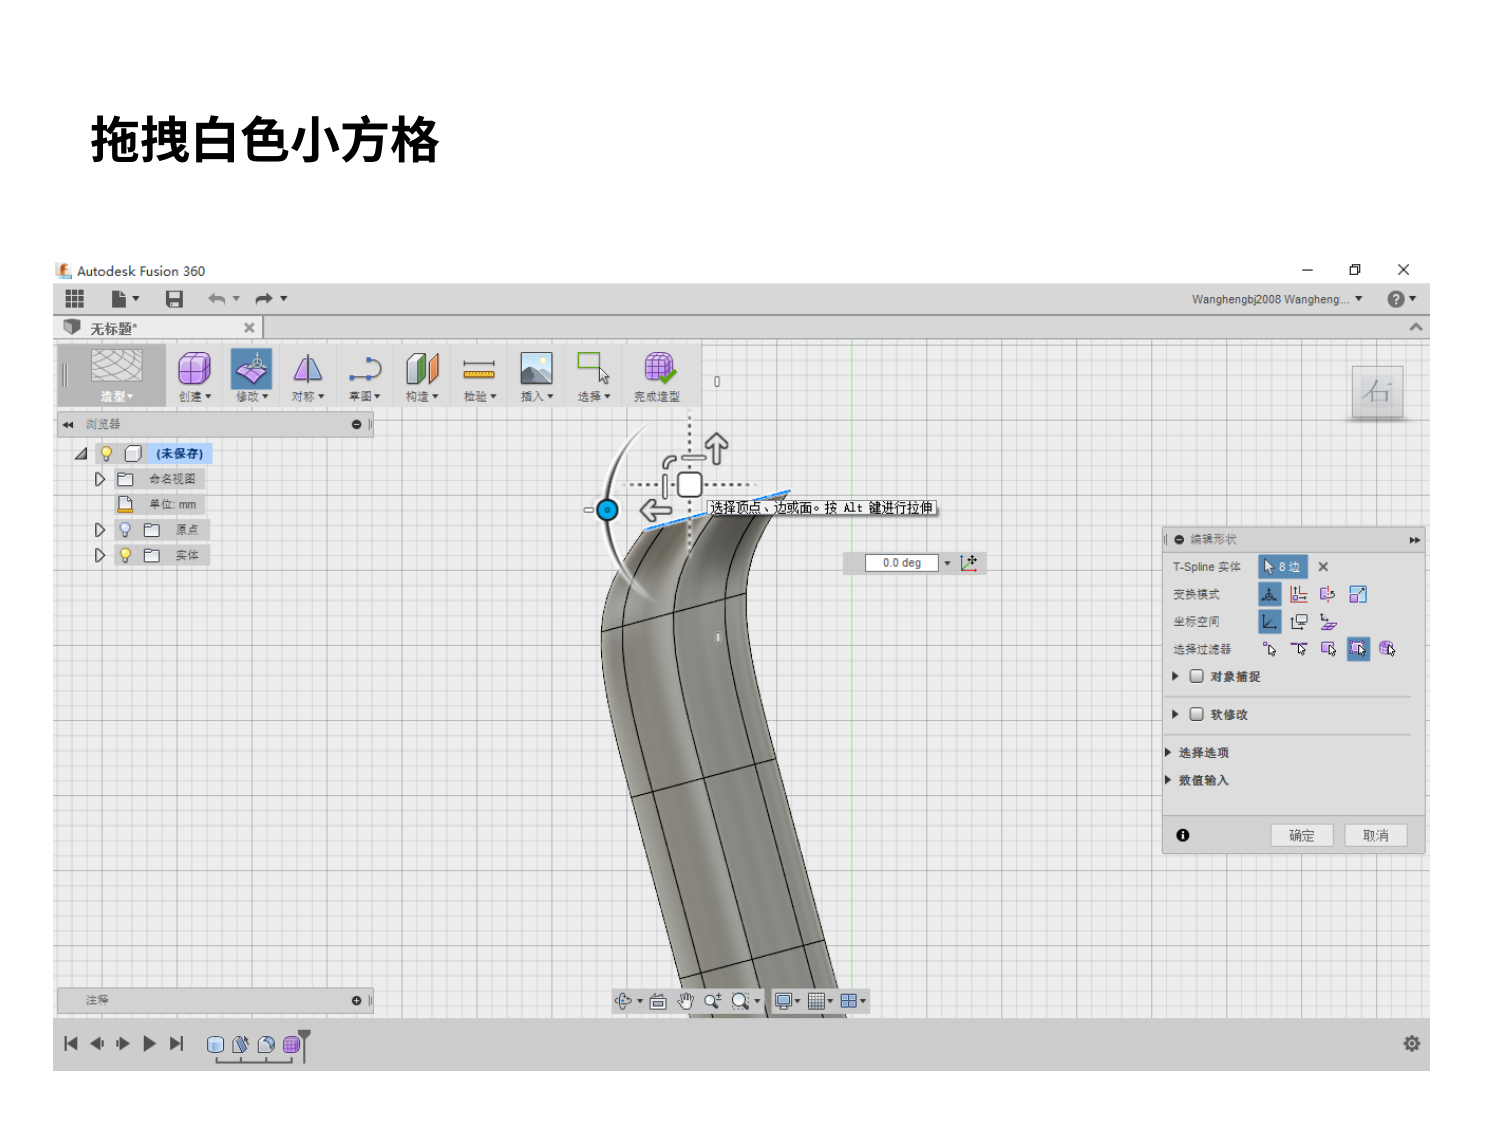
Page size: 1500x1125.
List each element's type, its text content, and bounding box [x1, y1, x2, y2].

title 拖拽白色小方格 [75, 45, 1425, 233]
picture [52, 259, 1430, 1071]
